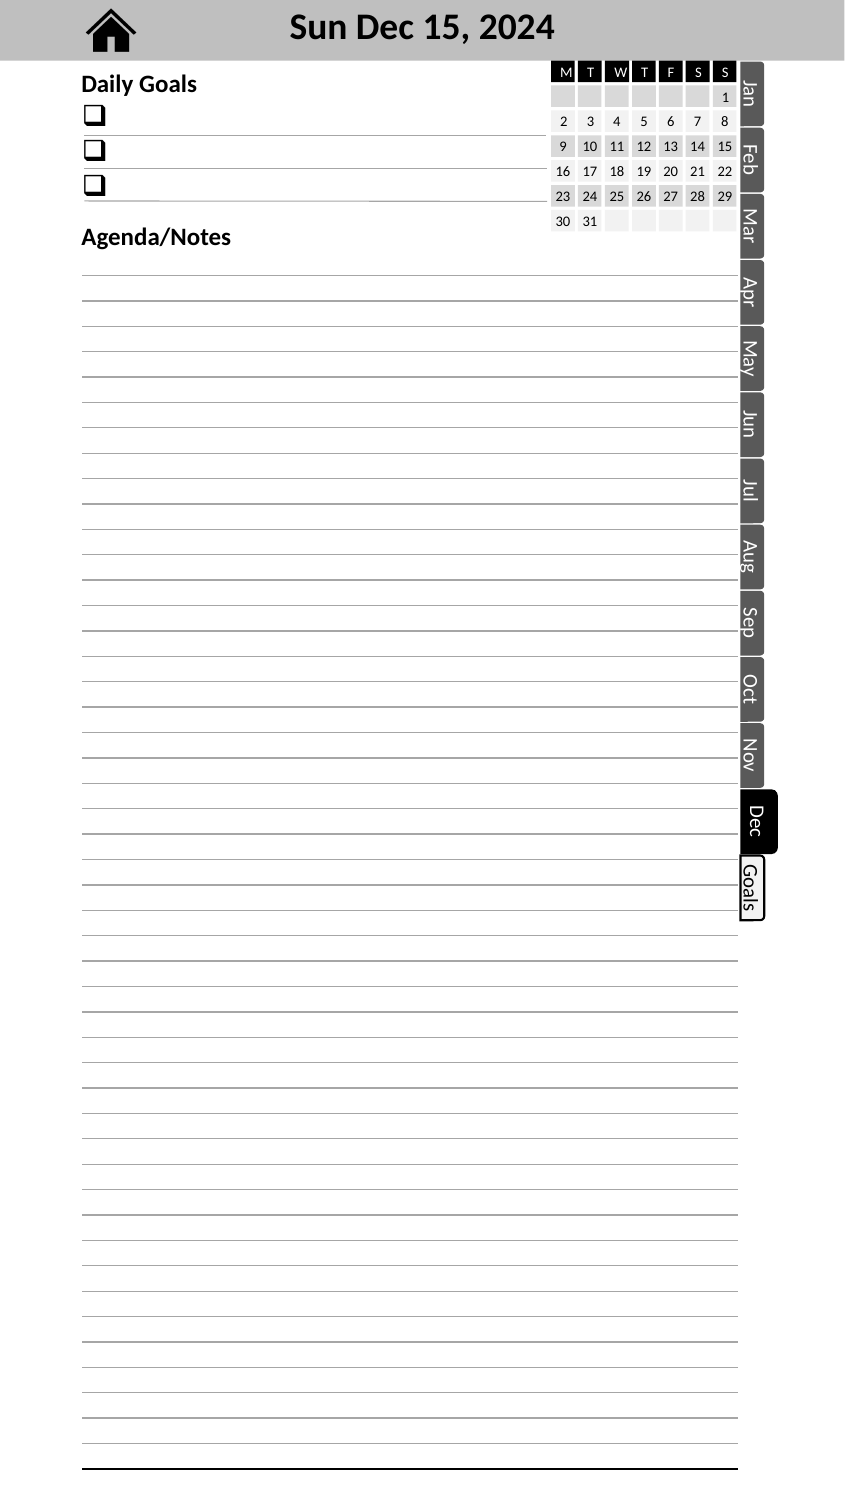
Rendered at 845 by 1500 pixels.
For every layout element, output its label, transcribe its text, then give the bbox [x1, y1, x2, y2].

picture [82, 1, 140, 59]
list Sun Dec 15, 2024 [190, 0, 655, 61]
